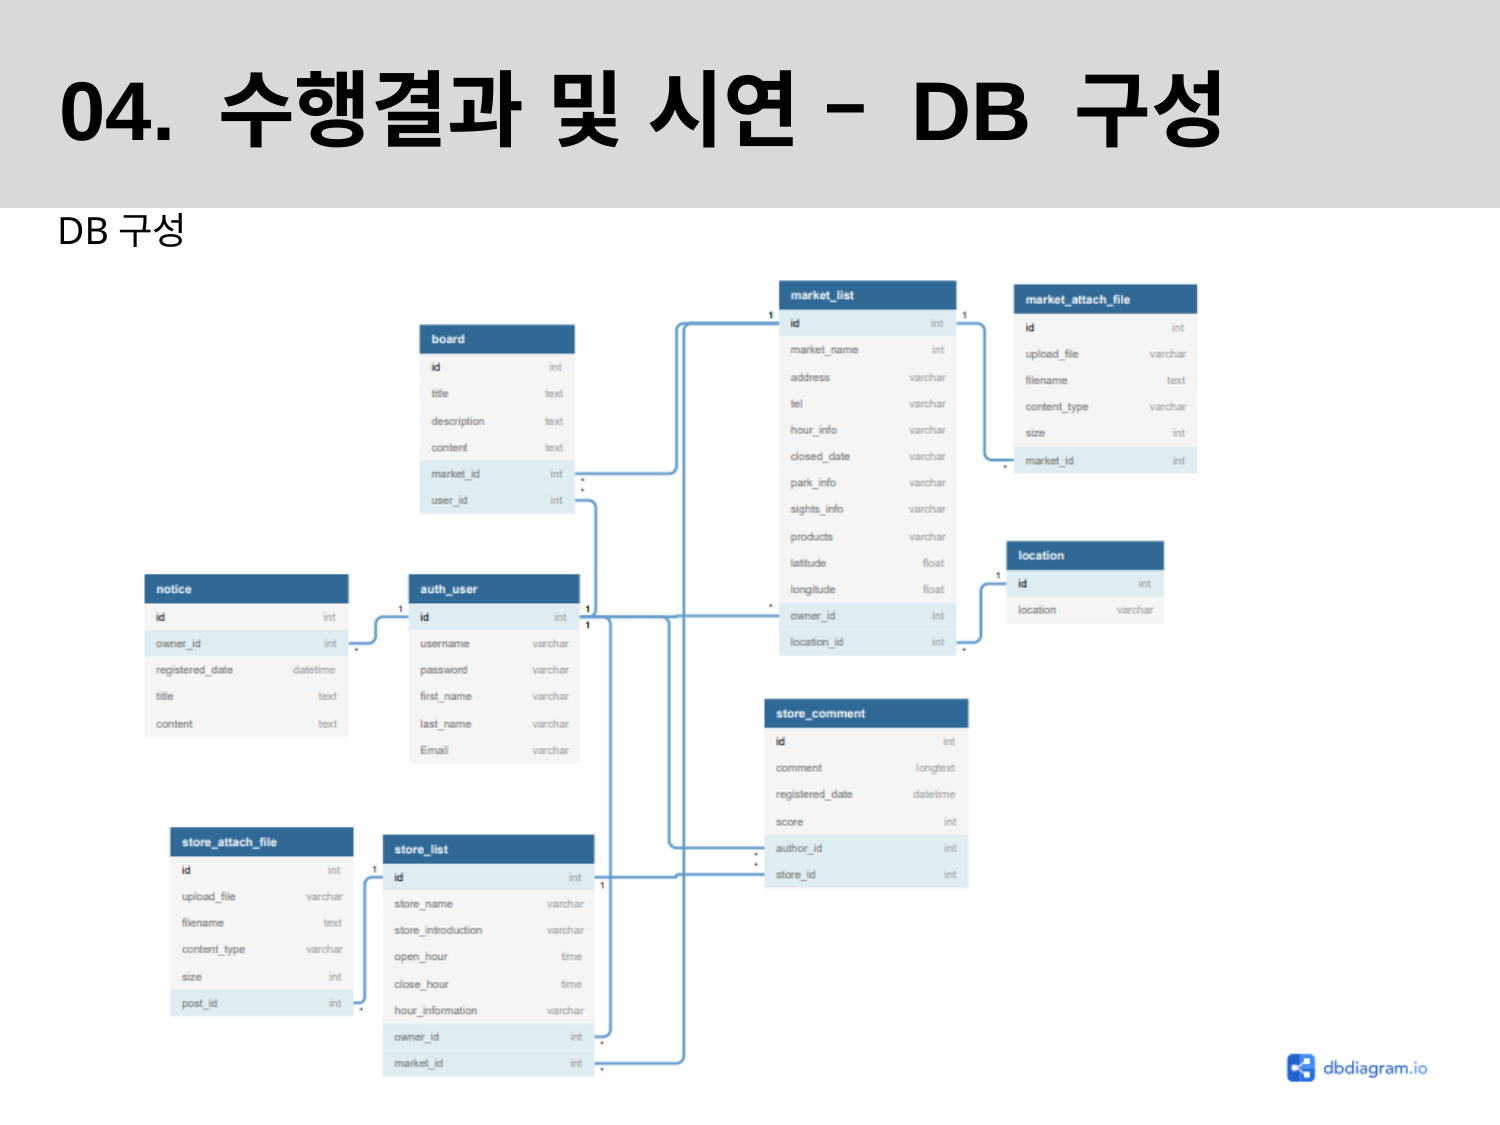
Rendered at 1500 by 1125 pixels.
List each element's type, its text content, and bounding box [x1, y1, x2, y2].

text_box 04. 수행결과 및 시연 – DB 구성 [44, 61, 1312, 153]
text_box DB구성 [42, 199, 834, 260]
picture [76, 259, 1449, 1114]
